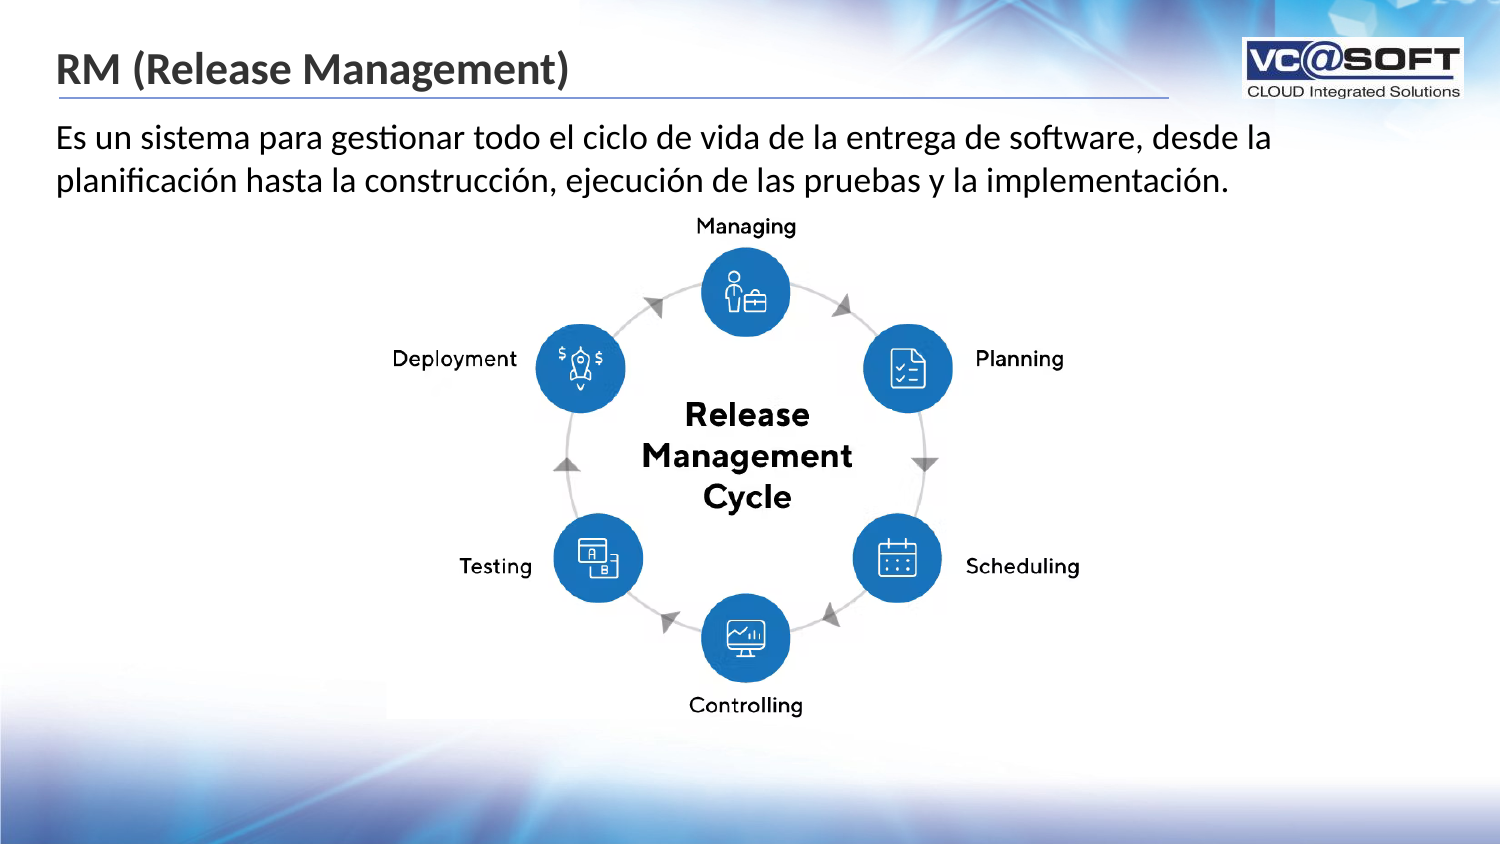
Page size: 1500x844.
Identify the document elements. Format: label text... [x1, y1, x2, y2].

title RM (Release Management) [40, 33, 1426, 98]
list Es un sistema para gestionar todo el ciclo de vida de la entrega de software, desde la planificación hasta la construcción, ejecución de las pruebas y la implementación. [40, 106, 1424, 219]
picture [0, 212, 1500, 844]
picture [579, 0, 1500, 150]
